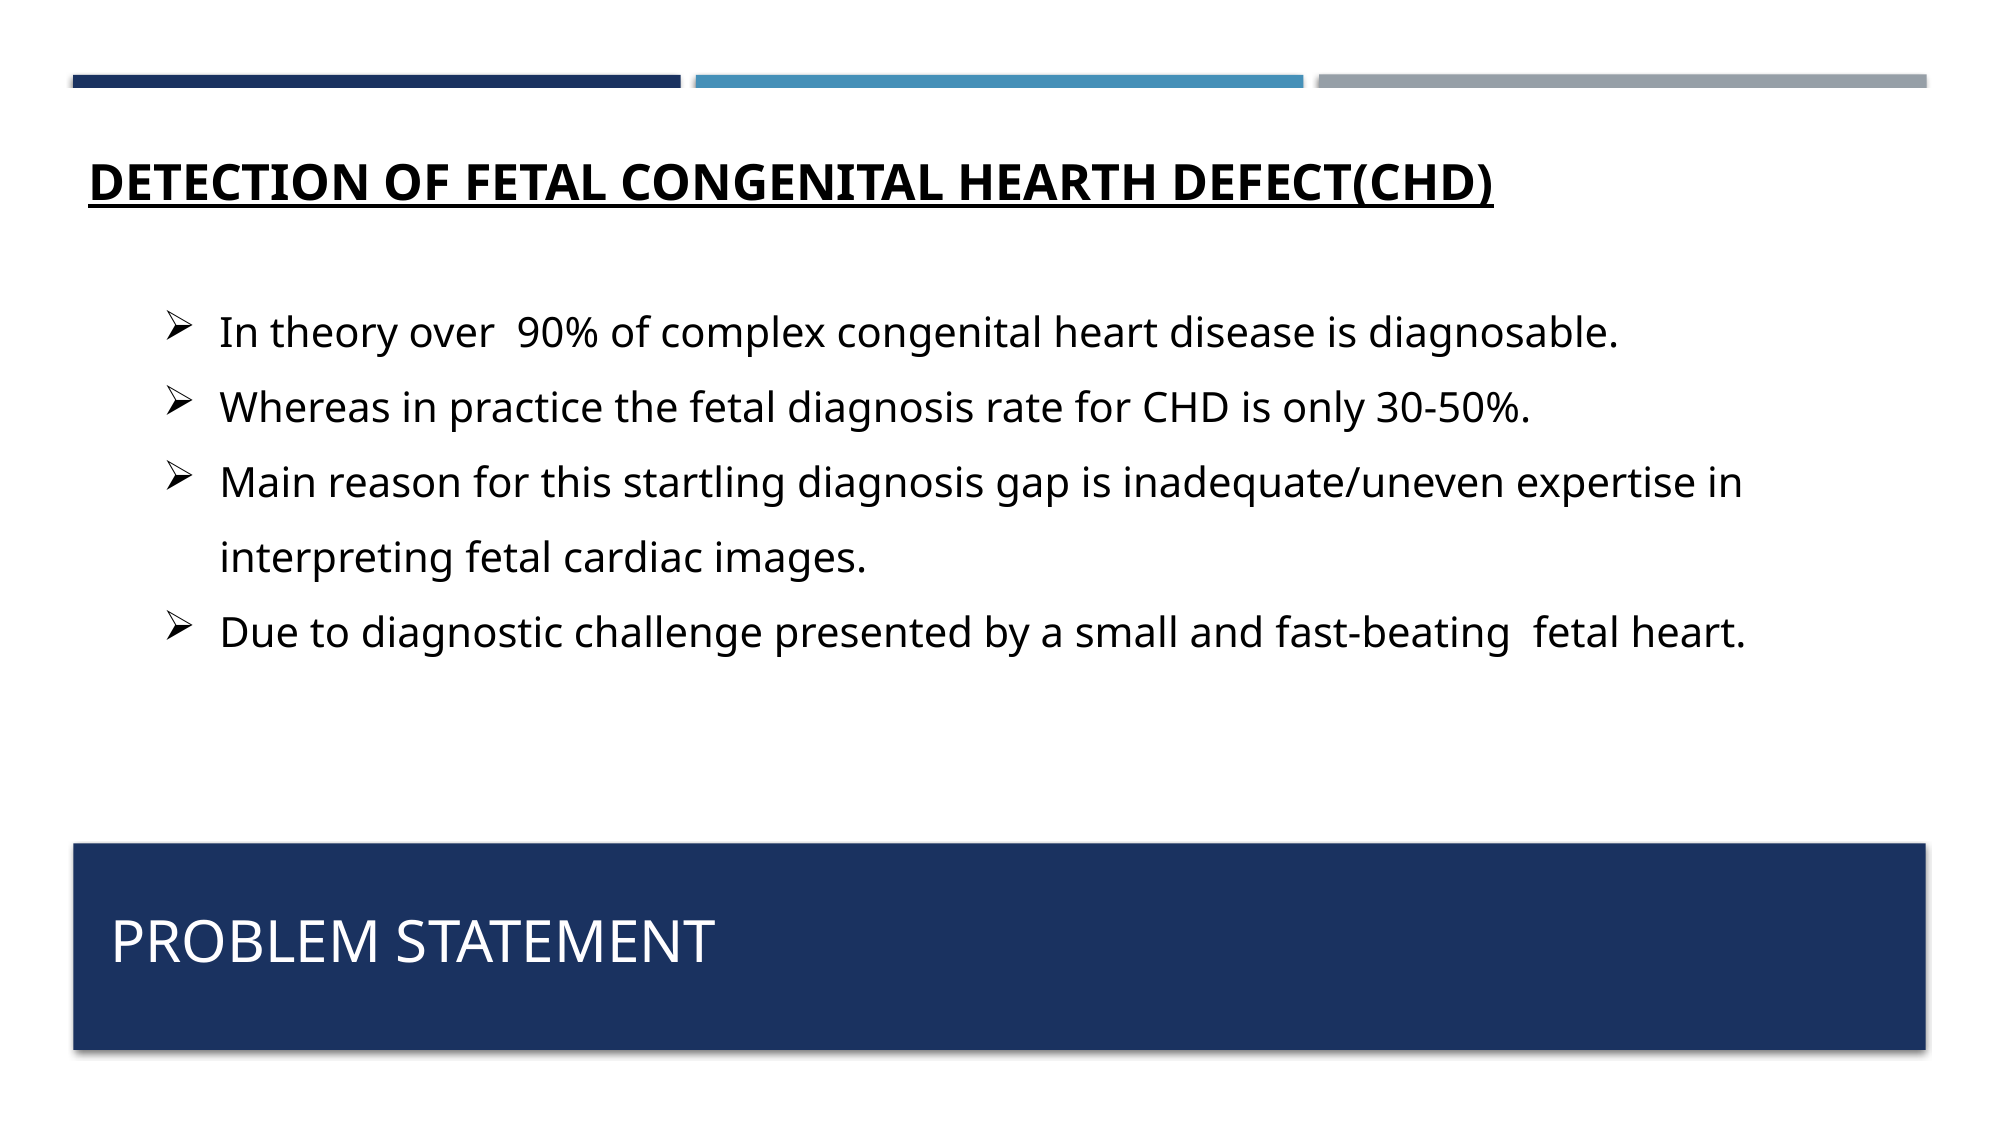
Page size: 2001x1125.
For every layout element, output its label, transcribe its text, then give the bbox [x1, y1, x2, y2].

text_box [72, 842, 1927, 1051]
text_box In theory over 90% of complex congenital heart disease is diagnosable. Whereas in practice the fetal diagnosis rate for CHD is only 30-50%. Main reason for this startling diagnosis gap is inadequate/uneven expertise in interpreting fetal cardiac images. Due to diagnostic challenge presented by a small and fast-beating fetal heart. [73, 273, 1926, 664]
text_box [0, 86, 2000, 1125]
title PROBLEM STATEMENT [95, 863, 1905, 982]
text_box DETECTION OF FETAL CONGENITAL HEARTH DEFECT(CHD) [73, 142, 1926, 218]
